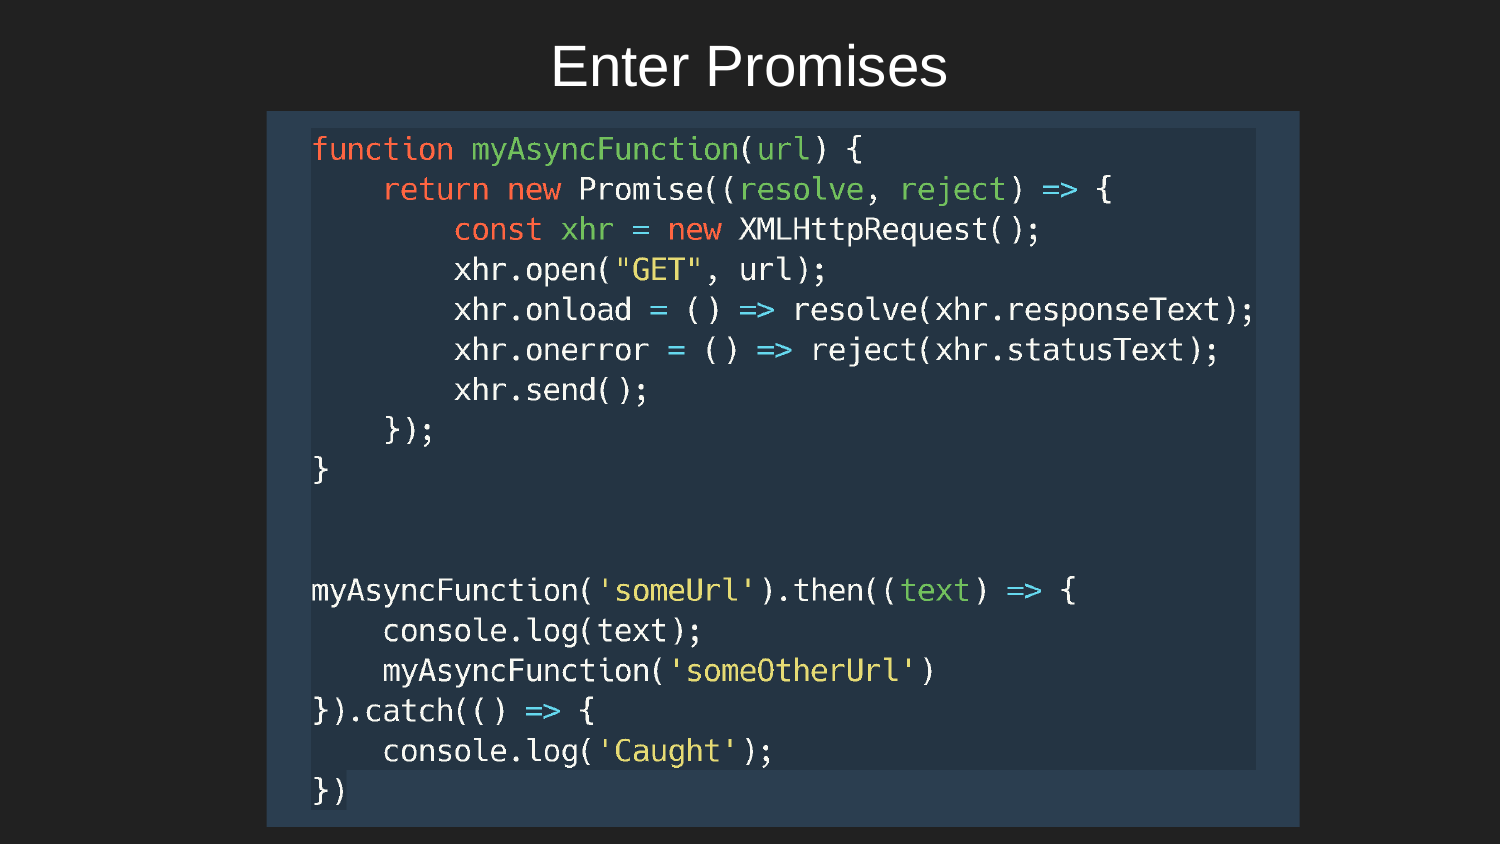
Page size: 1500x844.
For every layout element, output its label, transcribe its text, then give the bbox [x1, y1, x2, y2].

picture [266, 111, 1300, 827]
title Enter Promises [51, 13, 1449, 108]
